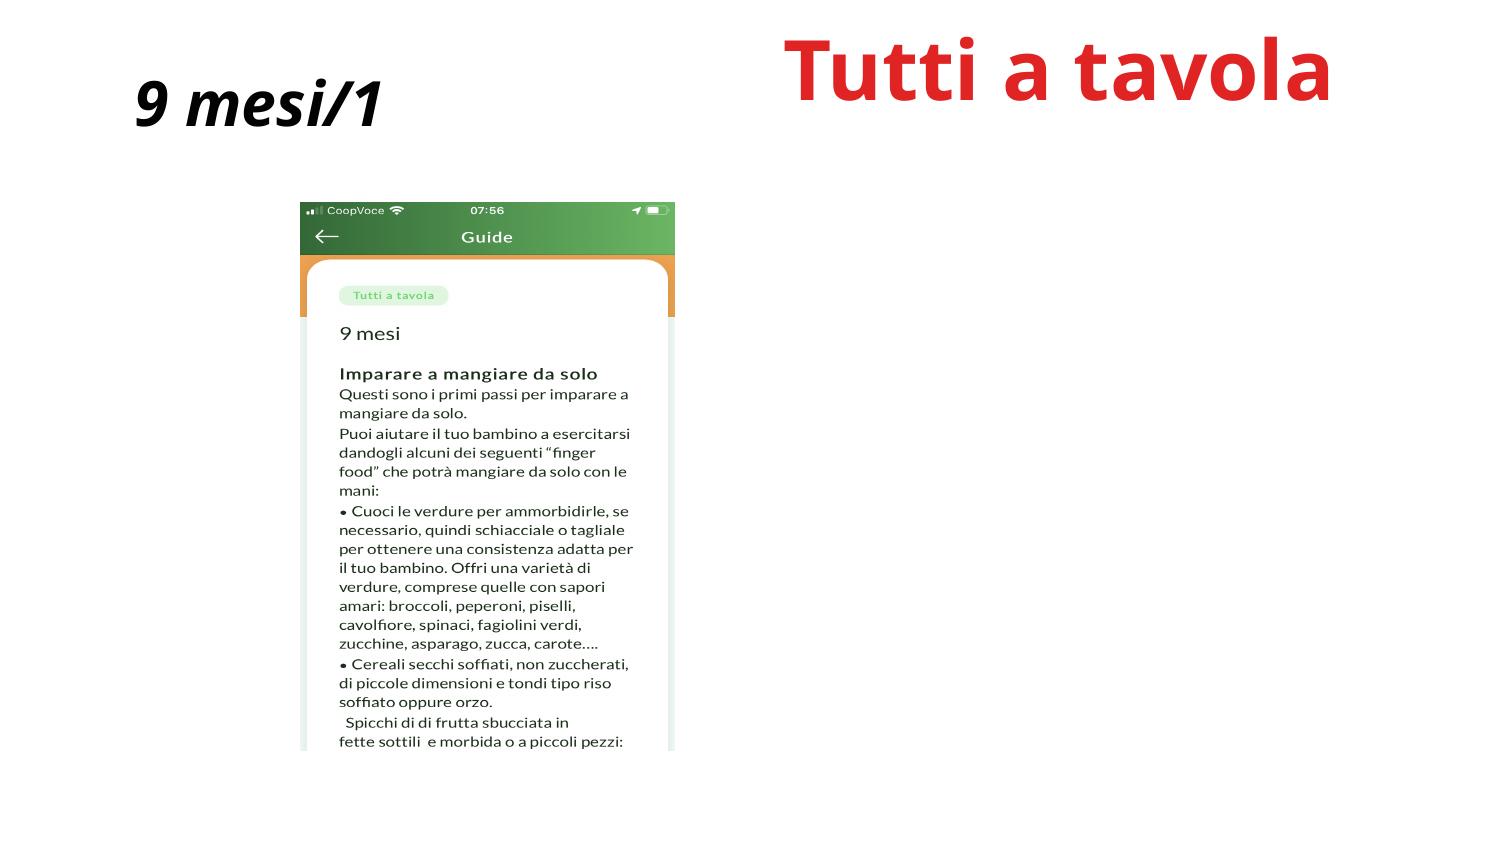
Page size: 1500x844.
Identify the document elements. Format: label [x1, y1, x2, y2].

picture [299, 202, 675, 751]
